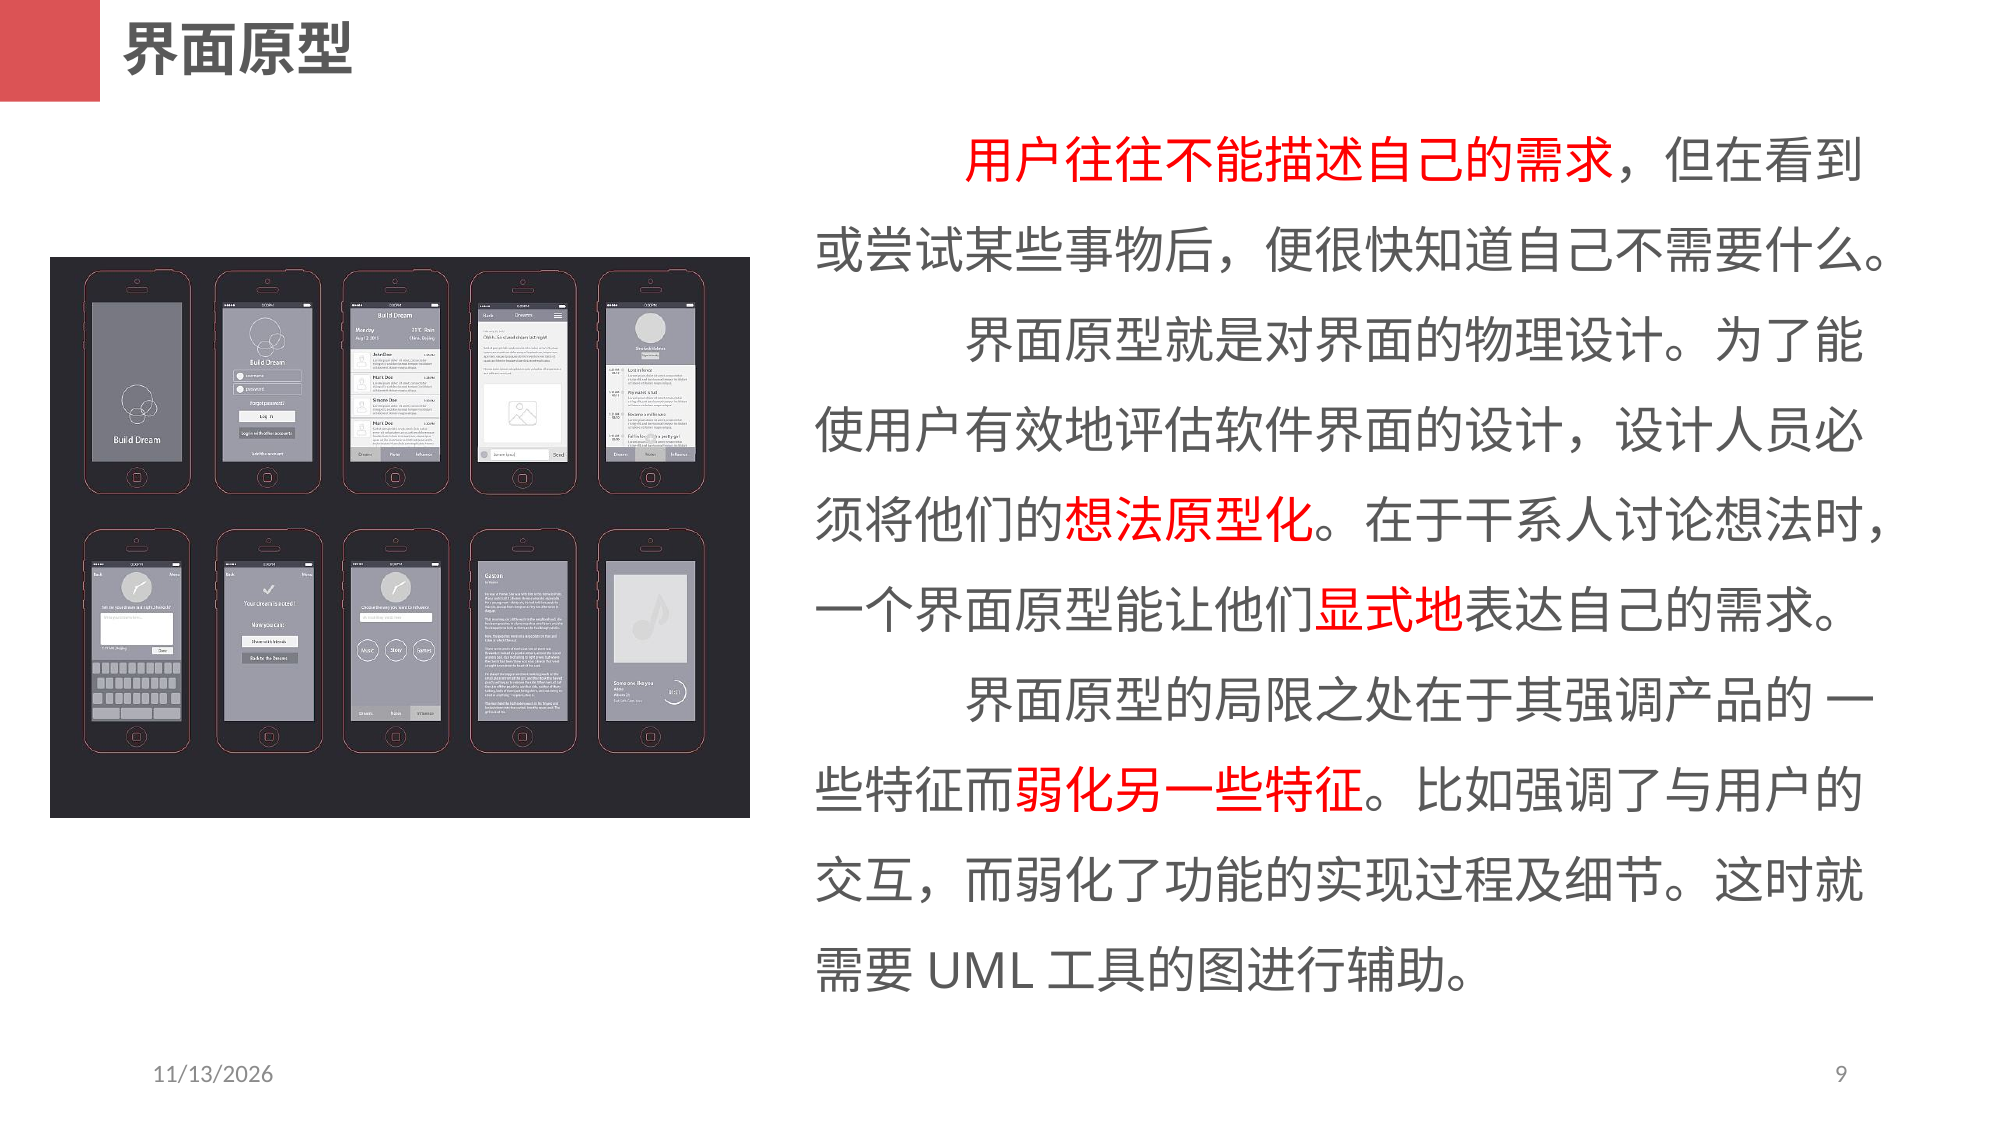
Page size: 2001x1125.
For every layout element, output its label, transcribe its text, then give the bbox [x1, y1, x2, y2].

picture [49, 257, 750, 818]
text_box 用户往往不能描述自己的需求，但在看到或尝试某些事物后，便很快知道自己不需要什么。 界面原型就是对界面的物理设计。为了能使用户有效地评估软件界面的设计，设计人员必须将他们的想法原型化。在于干系人讨论想法时，一个界面原型能让他们显式地表达自己的需求。 界面原型的局限之处在于其强调产品的 一些特征而弱化另一些特征。比如强调了与用户的交互，而弱化了功能的实现过程及细节。这时就需要UML工具的图进行辅助。 [799, 90, 1916, 1006]
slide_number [137, 1042, 588, 1103]
text_box 界面原型 [106, 5, 1493, 90]
text_box [0, 0, 101, 103]
slide_number 9 [1412, 1042, 1863, 1103]
